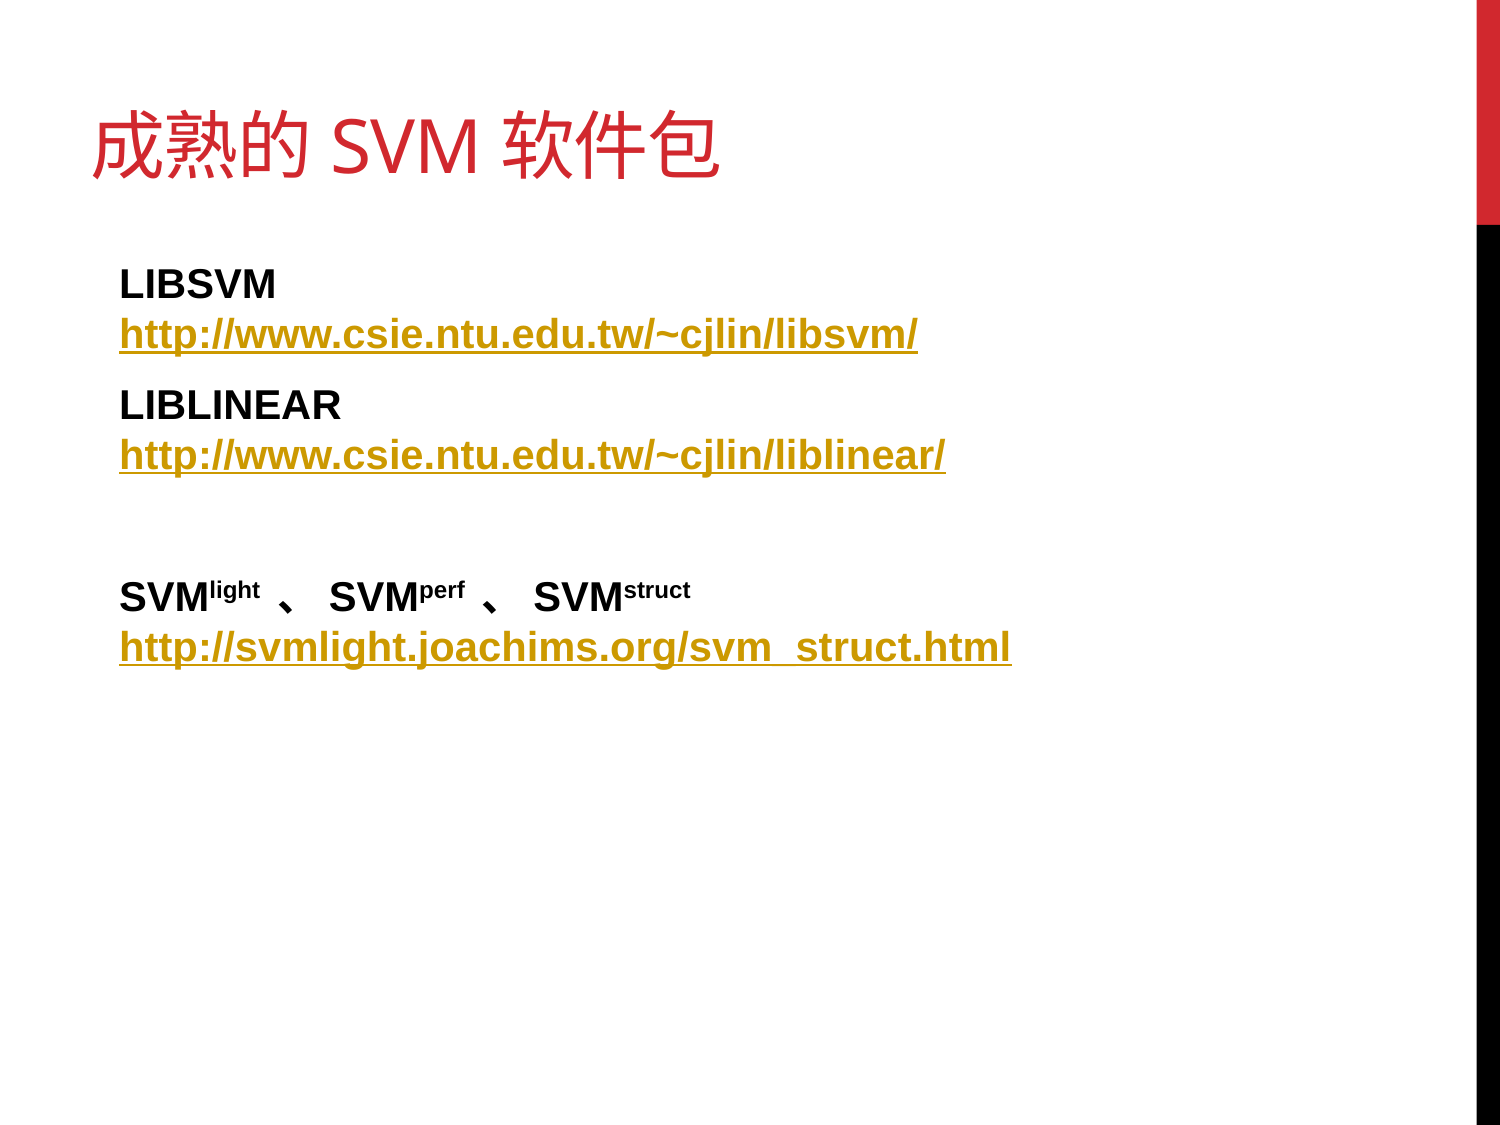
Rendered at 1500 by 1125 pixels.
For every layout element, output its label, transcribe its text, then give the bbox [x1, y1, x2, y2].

title 成熟的SVM软件包 [75, 0, 1025, 197]
list LIBSVM http://www.csie.ntu.edu.tw/~cjlin/libsvm/ LIBLINEAR http://www.csie.ntu.edu.tw/~cjlin/liblinear/ SVMlight 、SVMperf 、SVMstruct http://svmlight.joachims.org/svm_struct.html [104, 249, 1500, 1059]
